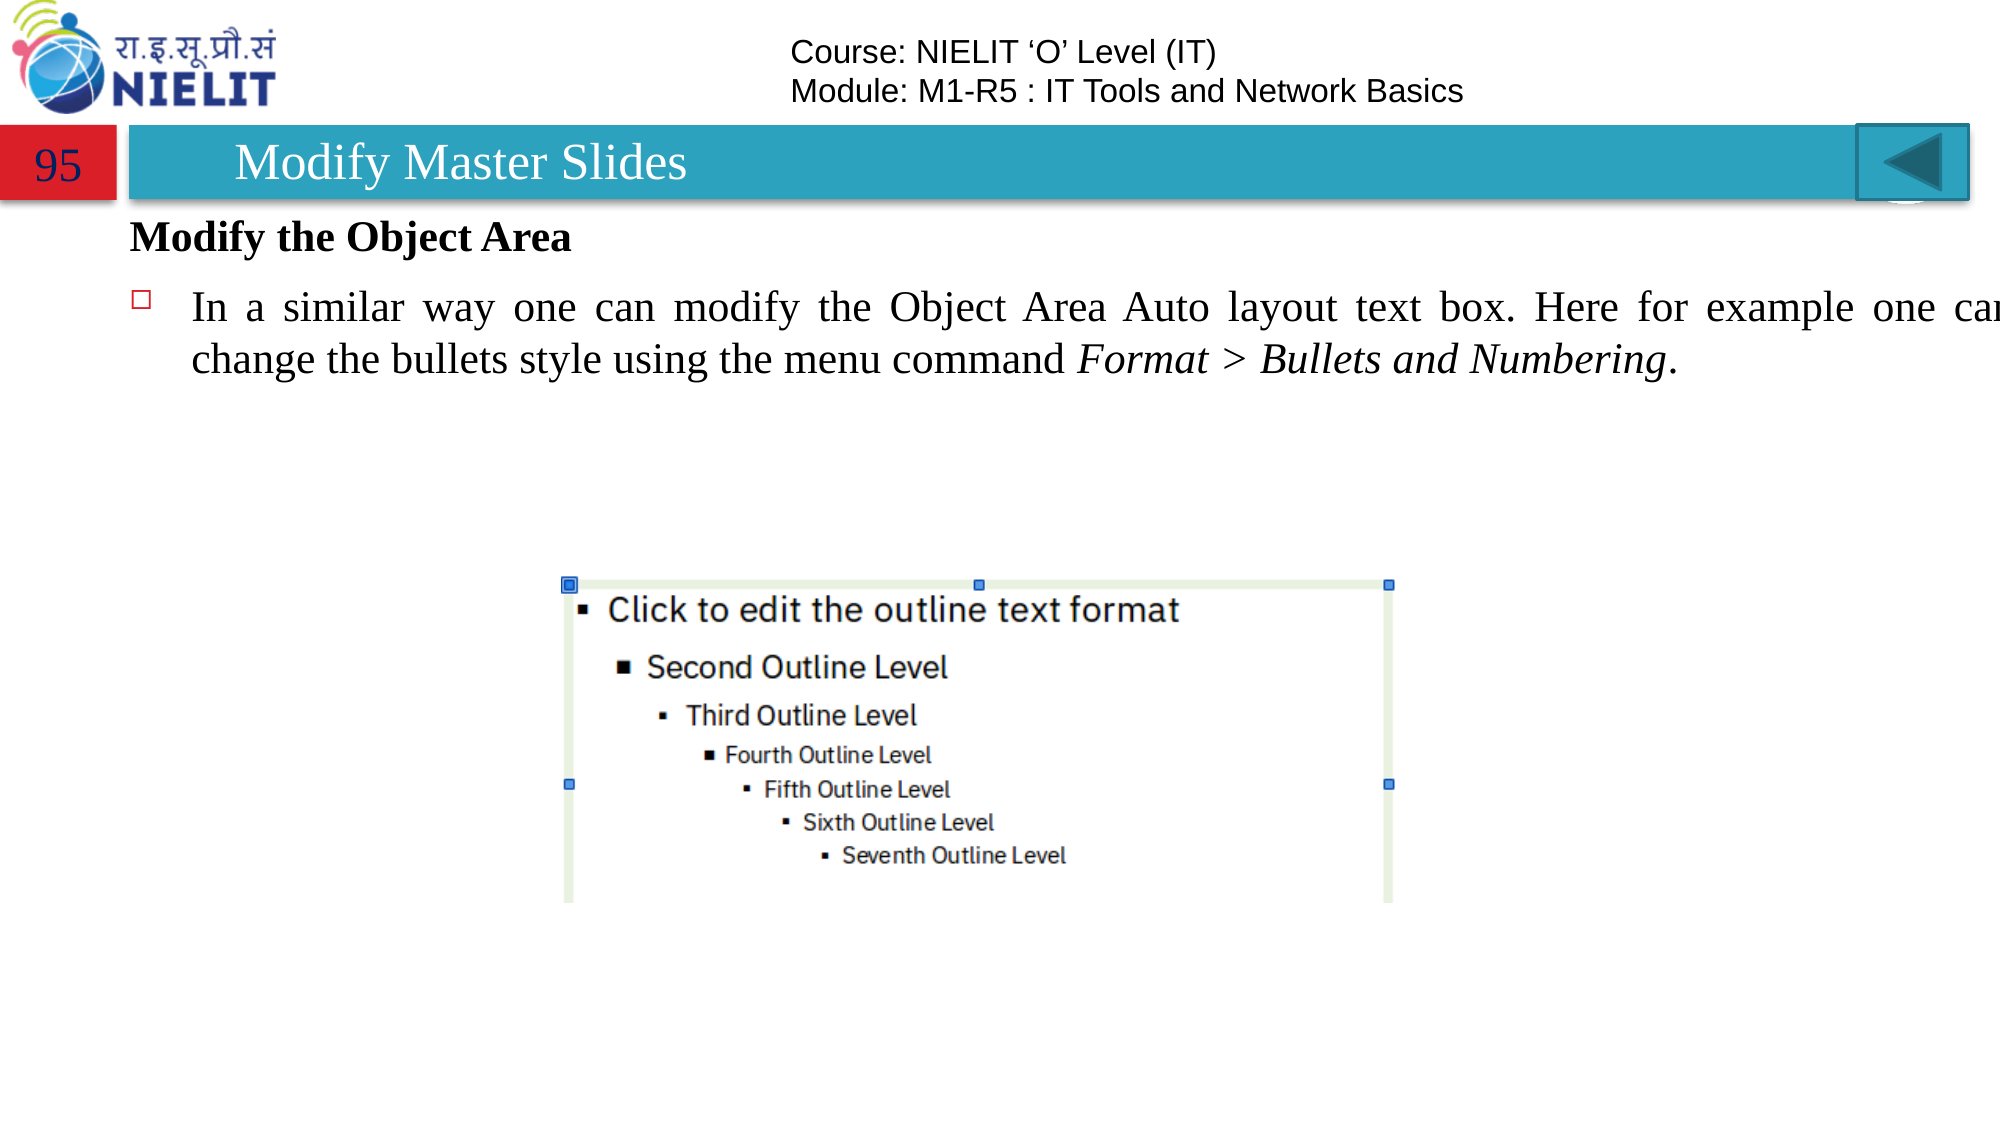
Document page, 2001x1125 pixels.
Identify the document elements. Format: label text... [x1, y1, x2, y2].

list Modify the Object Area In a similar way one can modify the Object Area Auto layout text box. Here for example one can change the bullets style using the menu command Format > Bullets and Numbering. [111, 199, 2000, 1005]
picture [12, 0, 276, 114]
slide_number 95 [0, 125, 117, 200]
title Modify Master Slides [216, 125, 1969, 199]
picture [560, 572, 1401, 903]
picture [307, 10, 1891, 121]
